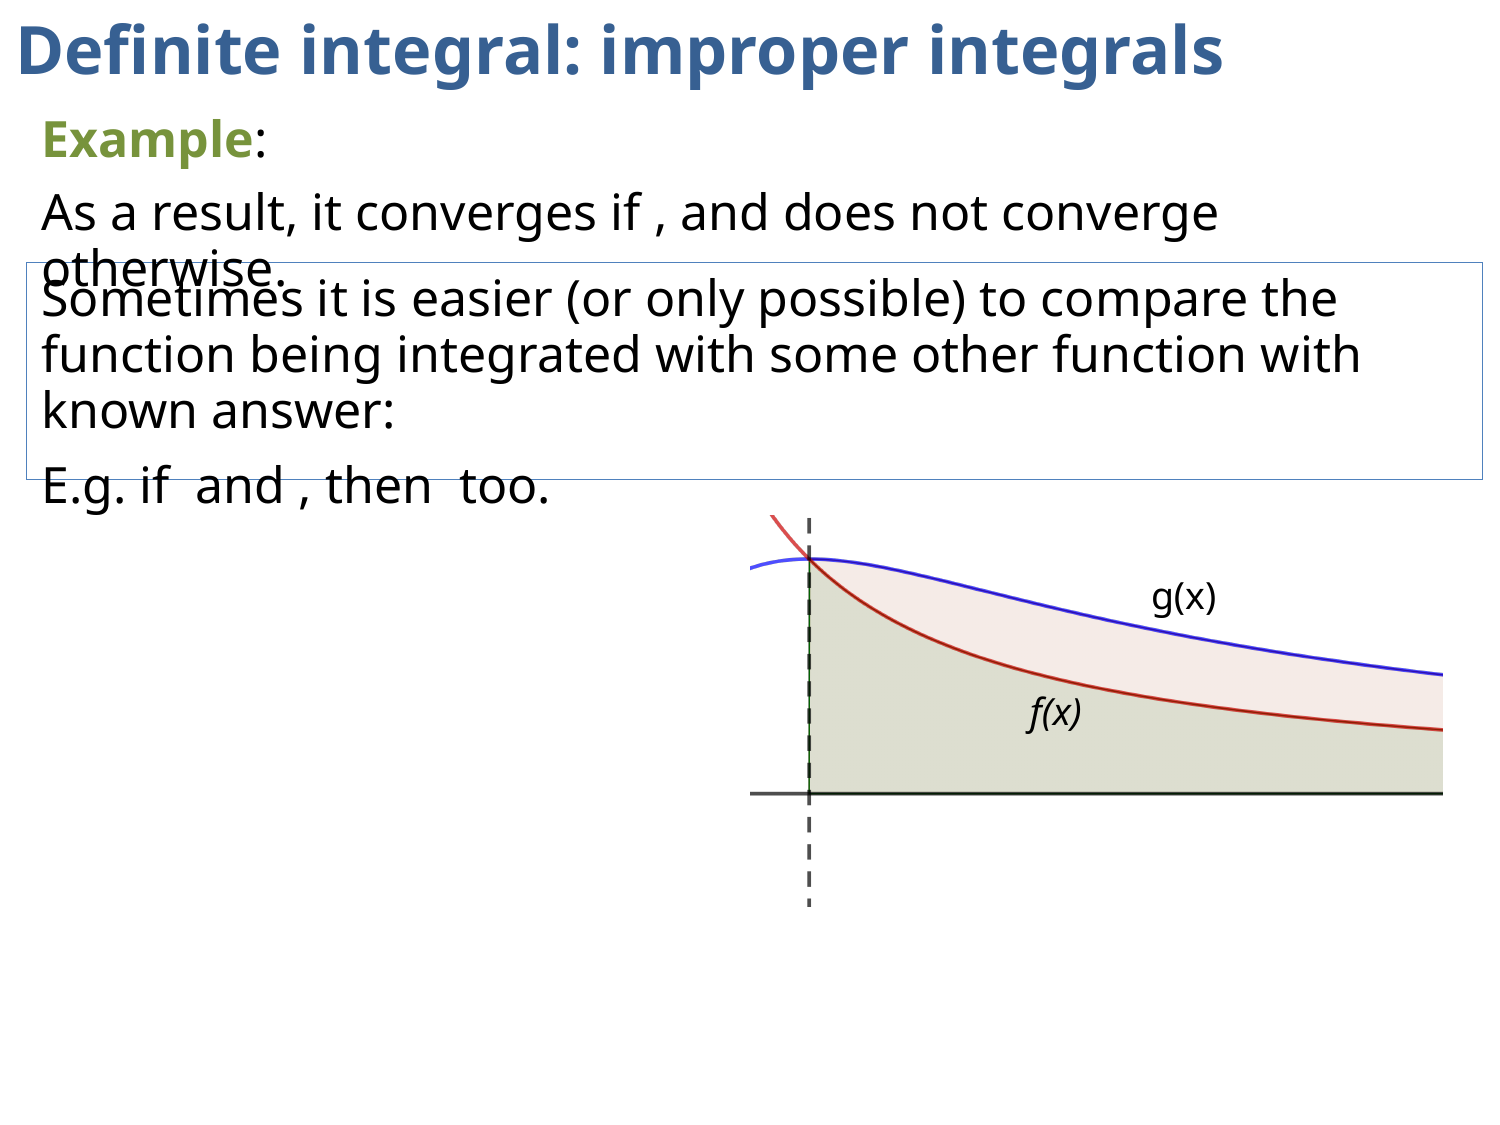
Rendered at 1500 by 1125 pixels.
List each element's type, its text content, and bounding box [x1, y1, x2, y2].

title Definite integral: improper integrals [0, 0, 1500, 102]
picture [750, 514, 1443, 907]
